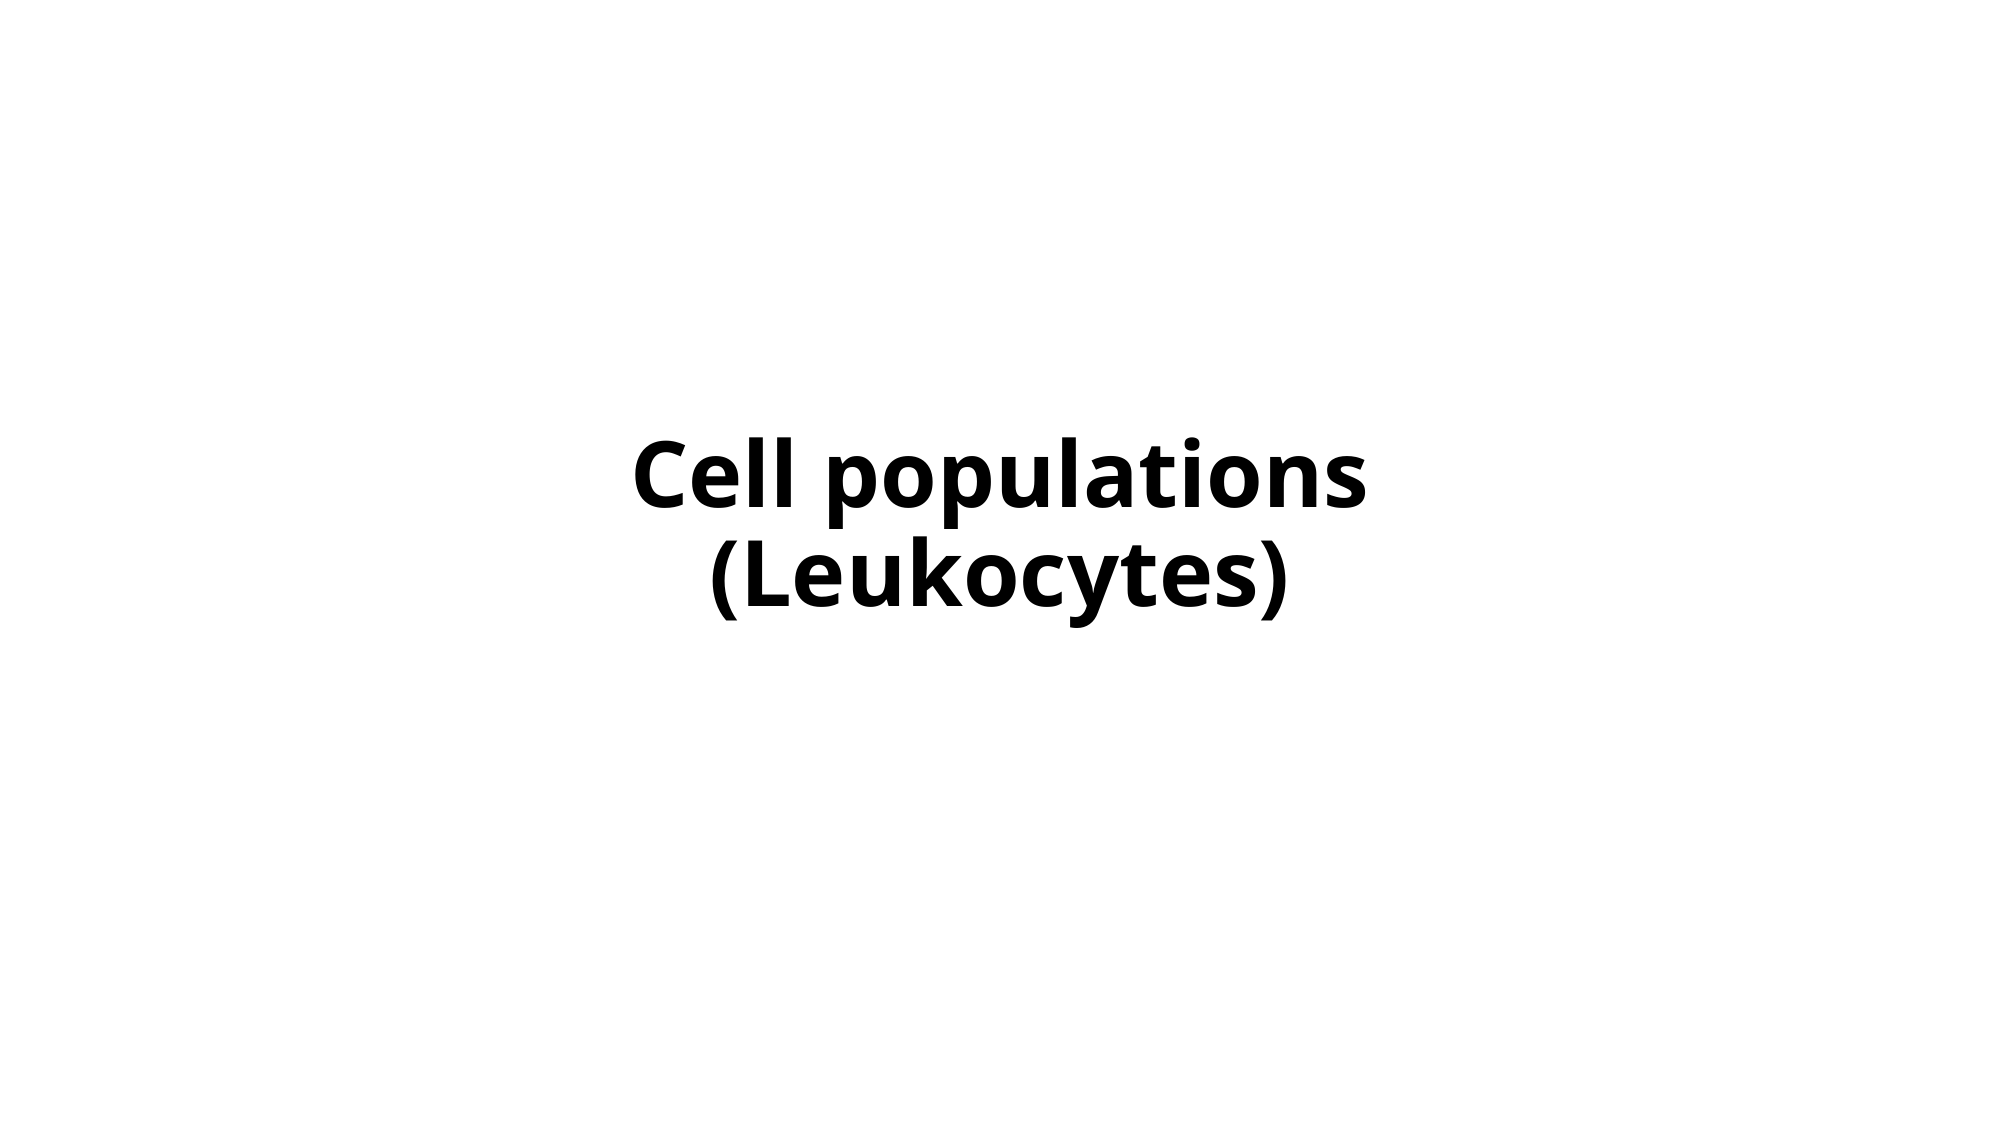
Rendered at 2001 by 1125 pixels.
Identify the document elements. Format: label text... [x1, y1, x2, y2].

text_box Cell populations (Leukocytes) [249, 331, 1750, 723]
